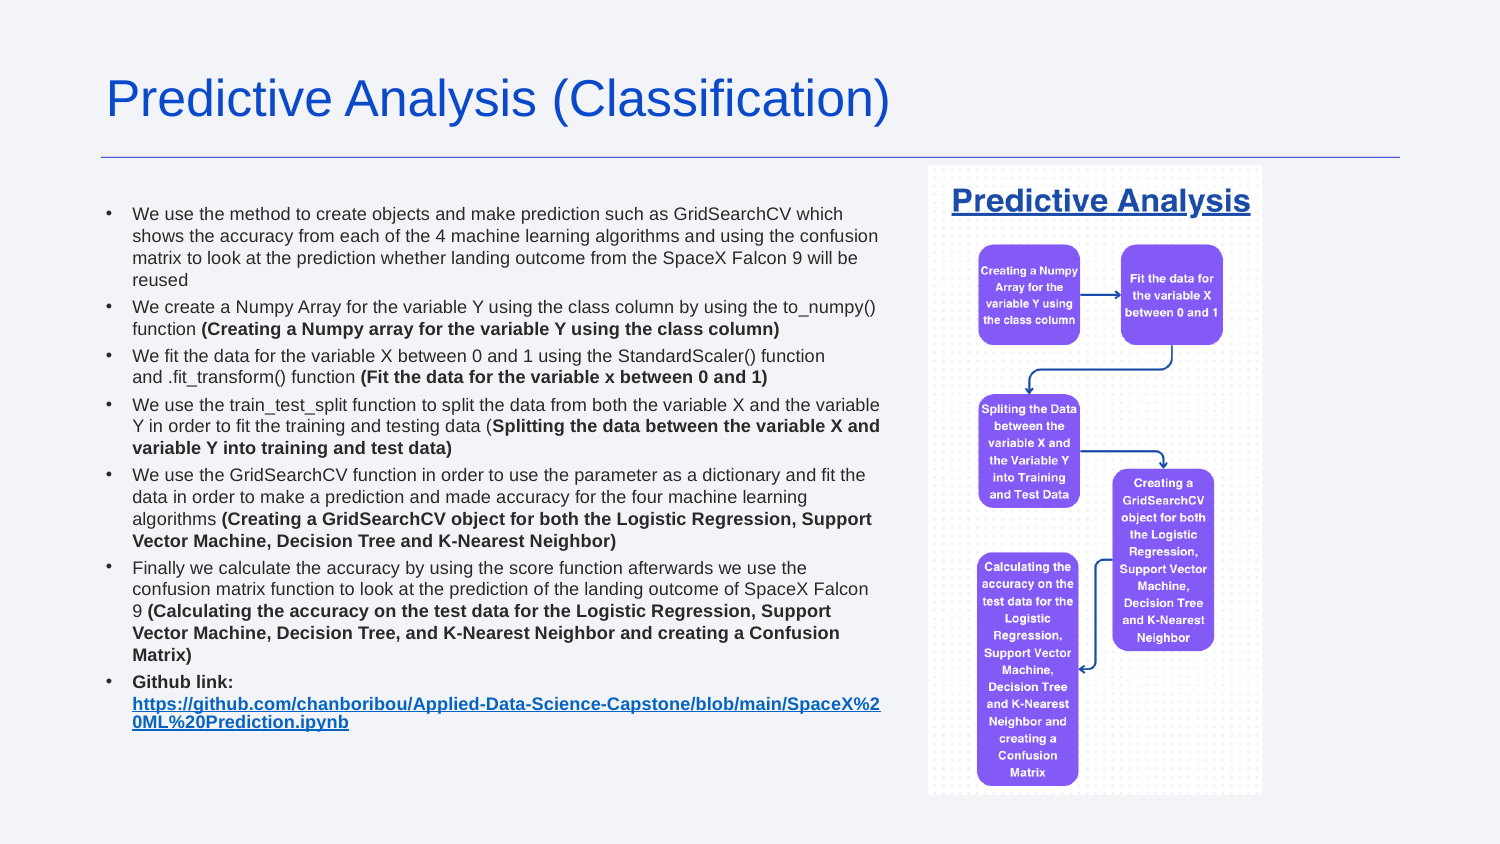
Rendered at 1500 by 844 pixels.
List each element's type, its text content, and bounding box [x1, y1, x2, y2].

list We use the method to create objects and make prediction such as GridSearchCV which shows the accuracy from each of the 4 machine learning algorithms and using the confusion matrix to look at the prediction whether landing outcome from the SpaceX Falcon 9 will be reused We create a Numpy Array for the variable Y using the class column by using the to_numpy() function (Creating a Numpy array for the variable Y using the class column) We fit the data for the variable X between 0 and 1 using the StandardScaler() function and .fit_transform() function (Fit the data for the variable x between 0 and 1) We use the train_test_split function to split the data from both the variable X and the variable Y in order to fit the training and testing data (Splitting the data between the variable X and variable Y into training and test data) We use the GridSearchCV function in order to use the parameter as a dictionary and fit the data in order to make a prediction and made accuracy for the four machine learning algorithms (Creating a GridSearchCV object for both the Logistic Regression, Support Vector Machine, Decision Tree and K-Nearest Neighbor) Finally we calculate the accuracy by using the score function afterwards we use the confusion matrix function to look at the prediction of the landing outcome of SpaceX Falcon 9 (Calculating the accuracy on the test data for the Logistic Regression, Support Vector Machine, Decision Tree, and K-Nearest Neighbor and creating a Confusion Matrix) Github link: https://github.com/chanboribou/Applied-Data-Science-Capstone/blob/main/SpaceX%20ML%20Prediction.ipynb [94, 197, 897, 730]
picture [0, 0, 1500, 844]
text_box Predictive Analysis (Classification) [94, 66, 1389, 134]
